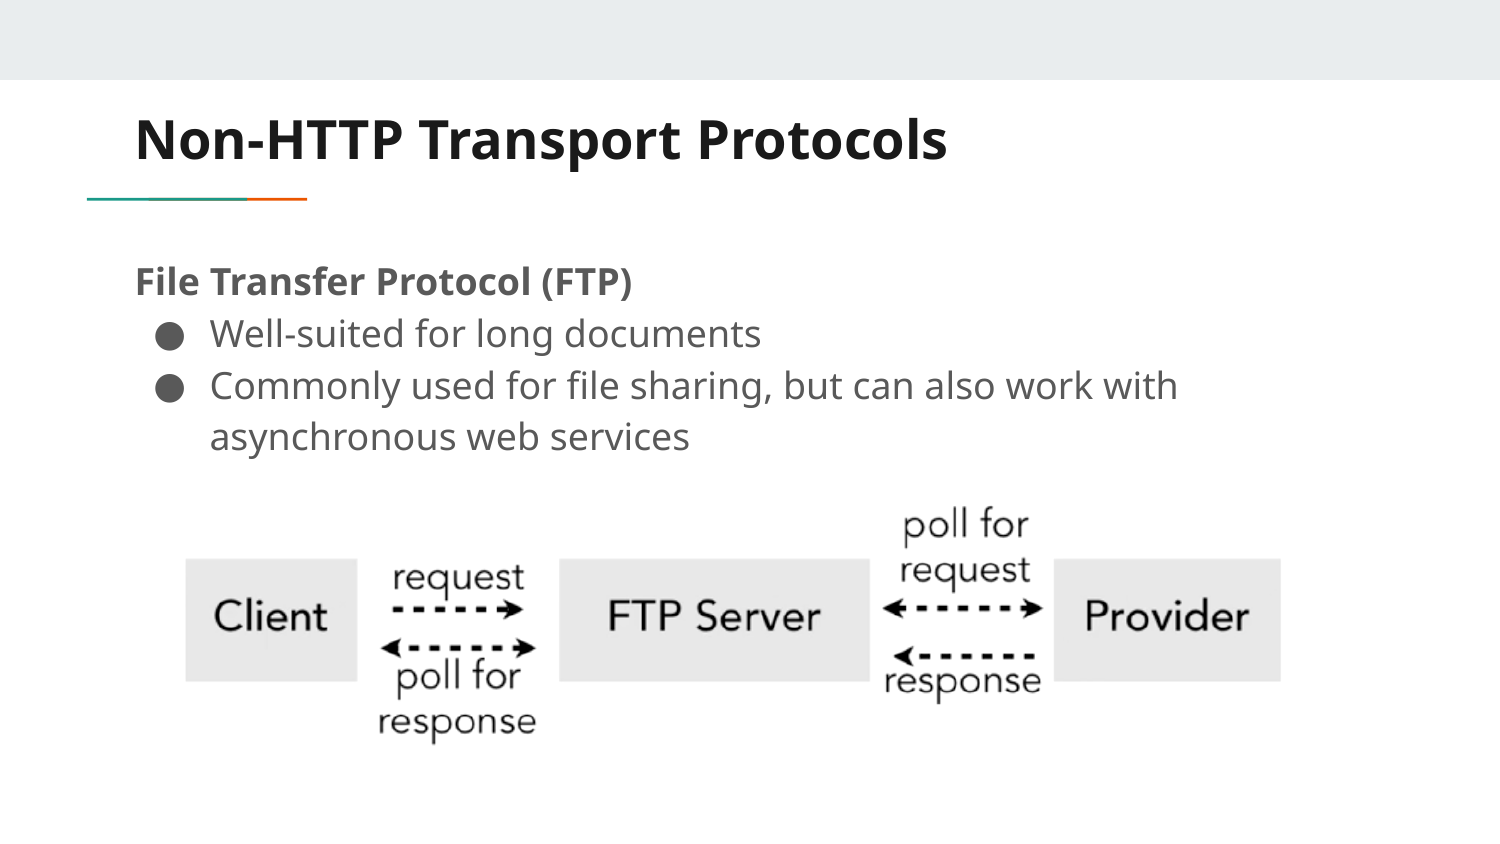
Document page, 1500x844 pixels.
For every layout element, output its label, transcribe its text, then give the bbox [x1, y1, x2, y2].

list File Transfer Protocol (FTP) Well-suited for long documents Commonly used for file sharing, but can also work with asynchronous web services [119, 236, 1381, 608]
title Non-HTTP Transport Protocols [119, 89, 1381, 178]
picture [147, 488, 1353, 755]
